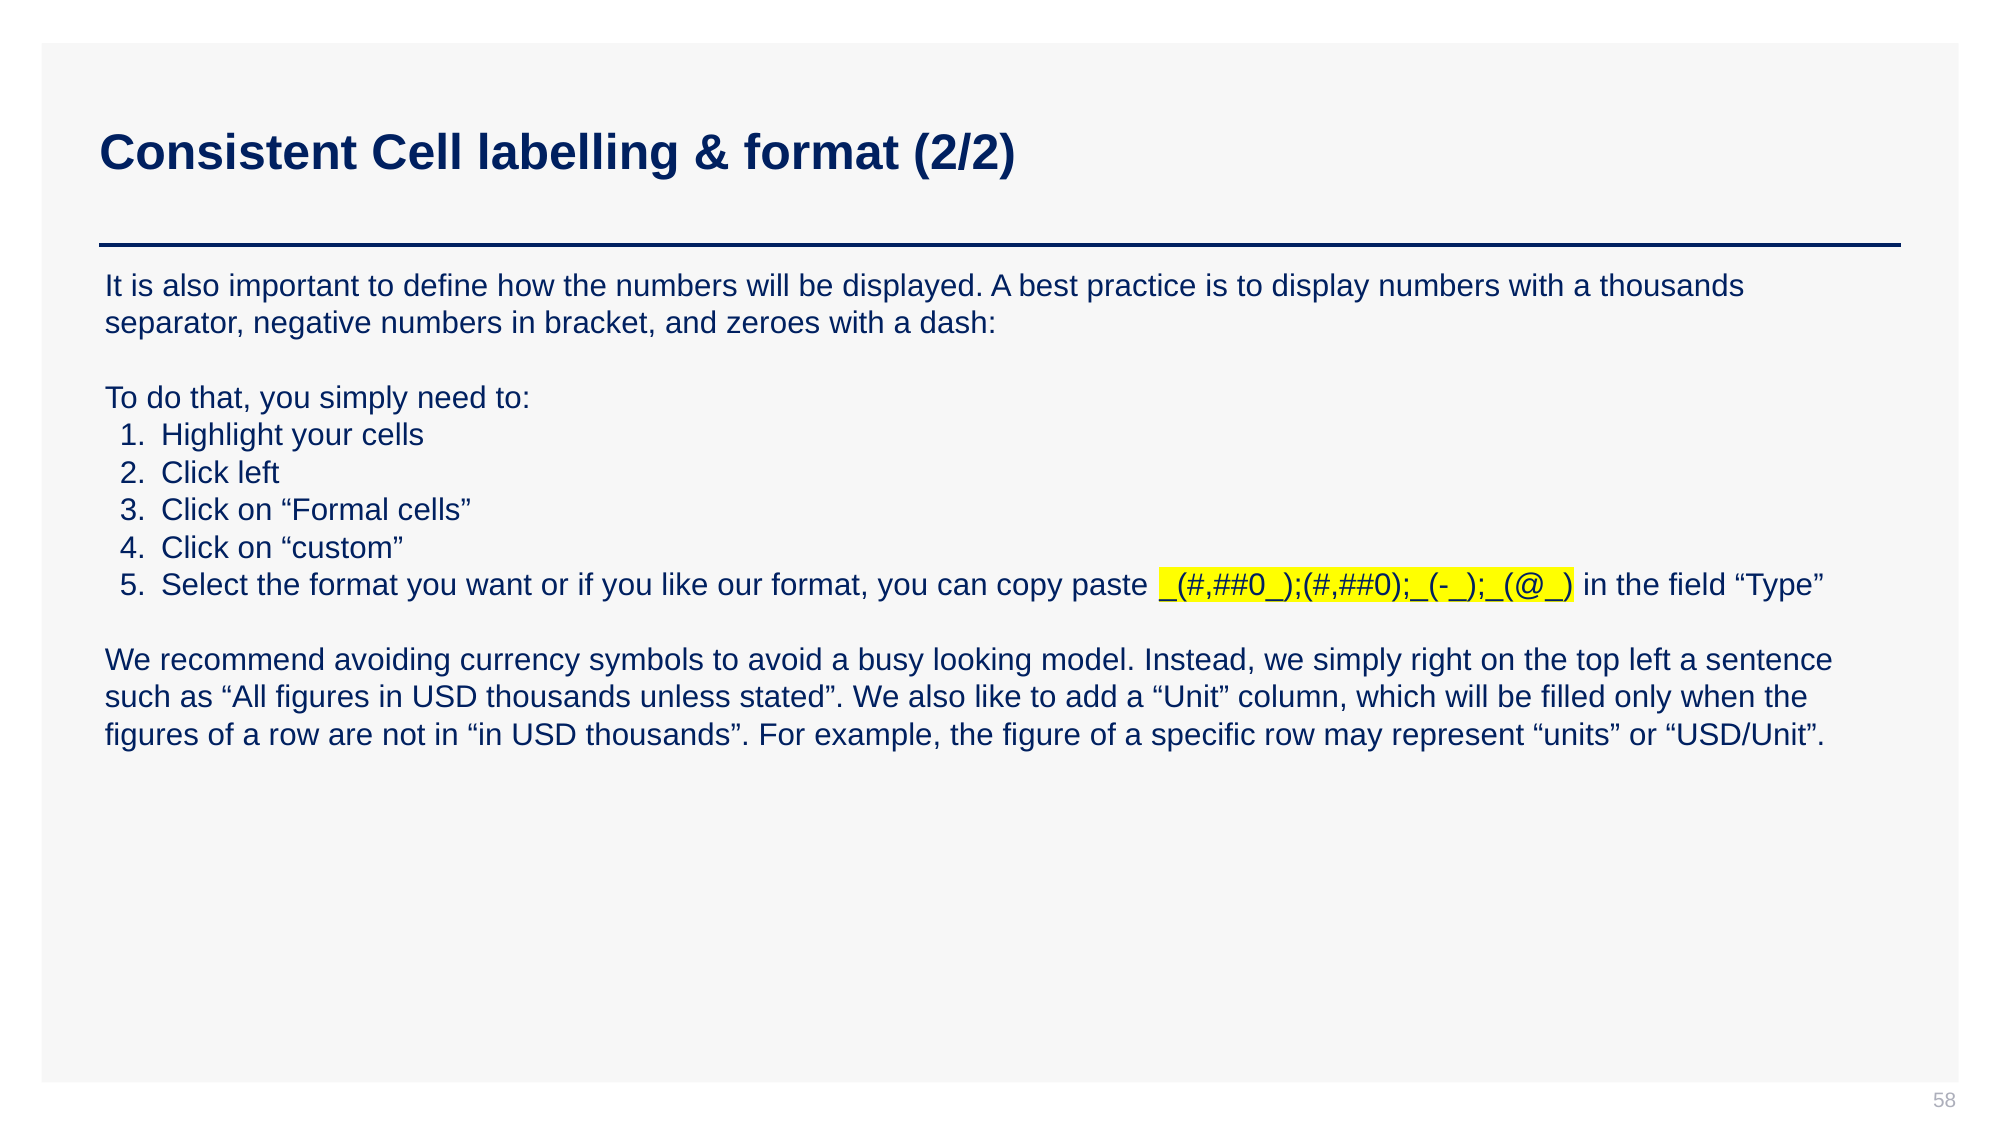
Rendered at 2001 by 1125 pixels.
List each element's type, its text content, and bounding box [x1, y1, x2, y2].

slide_number 58 [1506, 1088, 1957, 1119]
title Consistent Cell labelling & format (2/2) [84, 59, 1901, 239]
text_box It is also important to define how the numbers will be displayed. A best practice is to display numbers with a thousands separator, negative numbers in bracket, and zeroes with a dash: To do that, you simply need to: Highlight your cells Click left Click on “Formal cells” Click on “custom” Select the format you want or if you like our format, you can copy paste _(#,##0_);(#,##0);_(-_);_(@_) in the field “Type” We recommend avoiding currency symbols to avoid a busy looking model. Instead, we simply right on the top left a sentence such as “All figures in USD thousands unless stated”. We also like to add a “Unit” column, which will be filled only when the figures of a row are not in “in USD thousands”. For example, the figure of a specific row may represent “units” or “USD/Unit”. [90, 257, 1891, 797]
